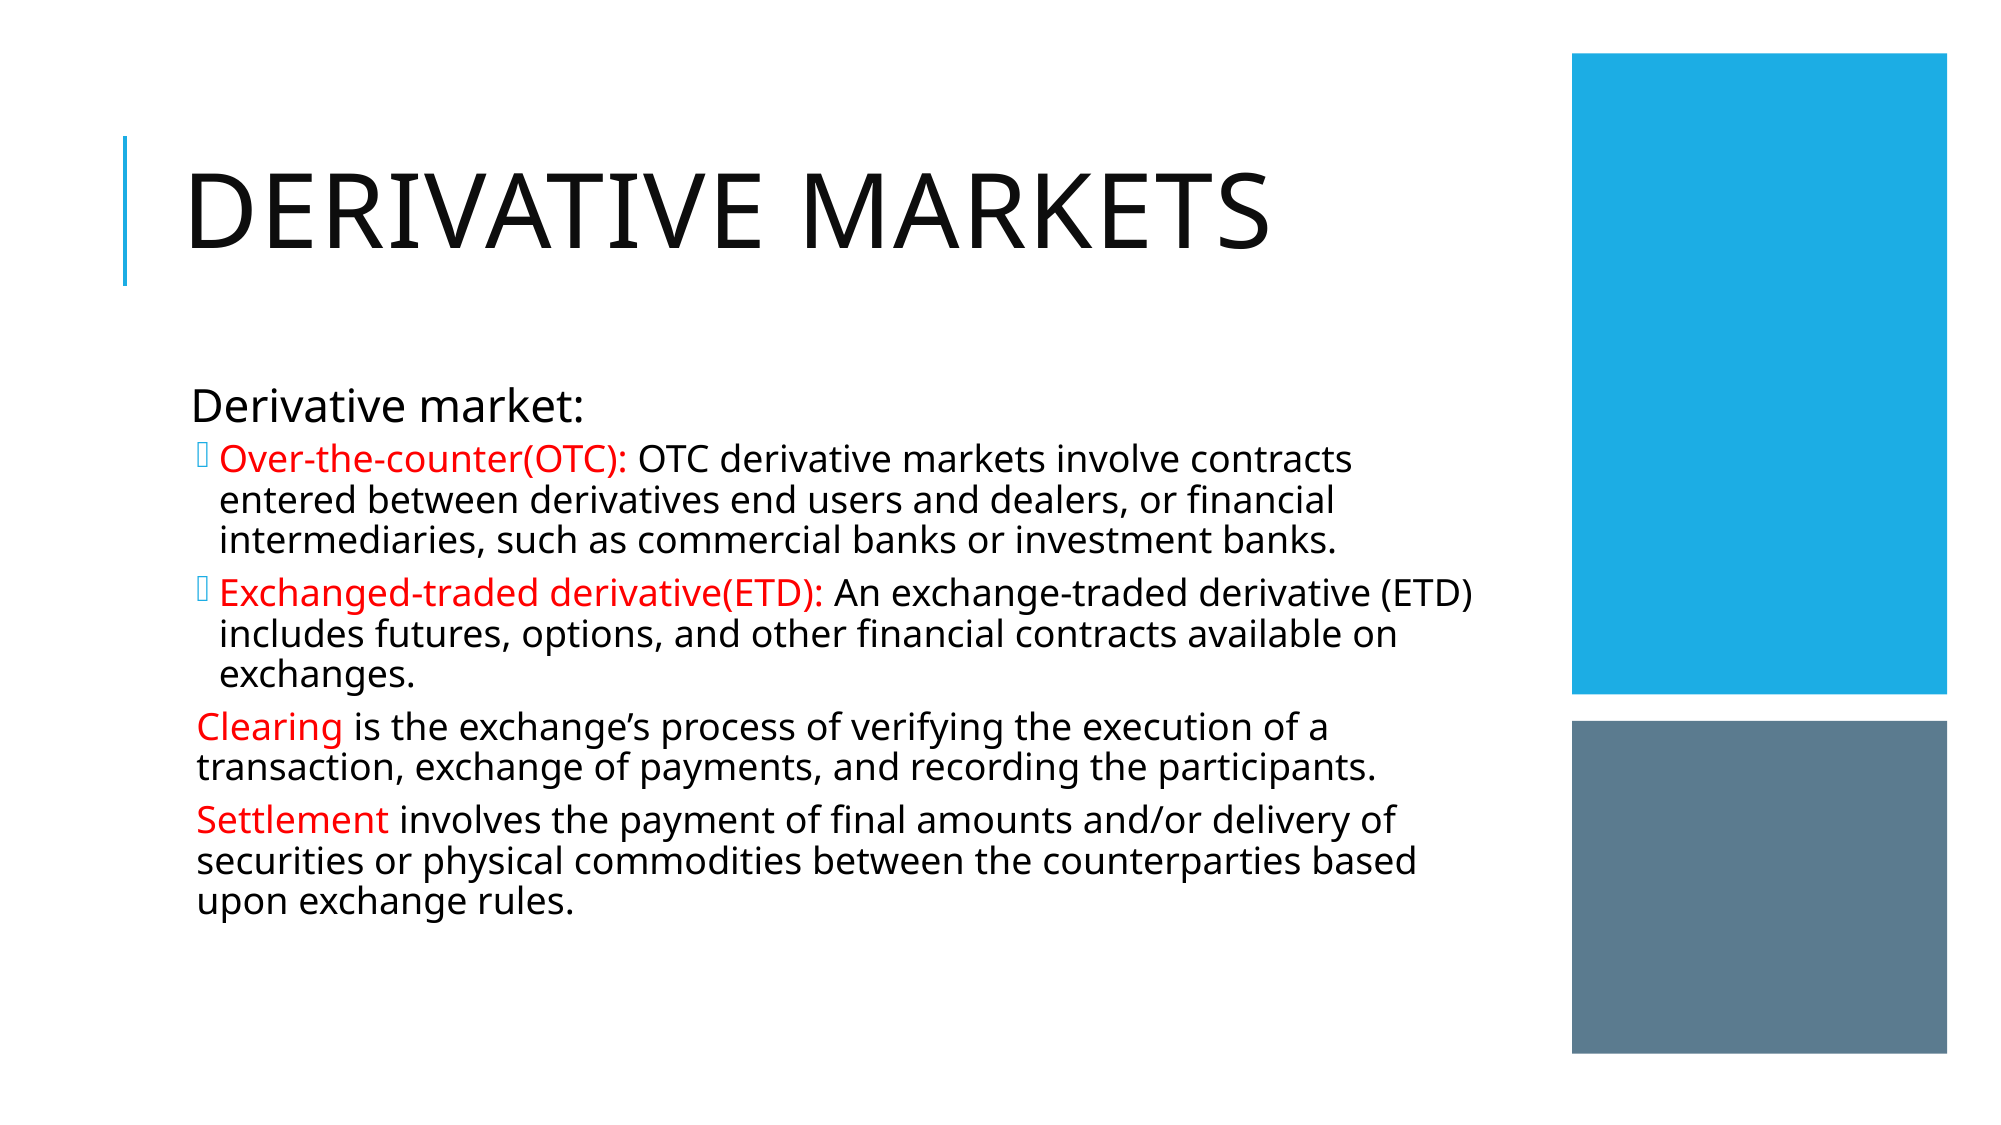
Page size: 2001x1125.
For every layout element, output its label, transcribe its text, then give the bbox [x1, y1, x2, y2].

text_box [1571, 720, 1948, 1055]
list Derivative market: Over-the-counter(OTC): OTC derivative markets involve contracts entered between derivatives end users and dealers, or financial intermediaries, such as commercial banks or investment banks. Exchanged-traded derivative(ETD): An exchange-traded derivative (ETD) includes futures, options, and other financial contracts available on exchanges. Clearing is the exchange’s process of verifying the execution of a transaction, exchange of payments, and recording the participants. Settlement involves the payment of final amounts and/or delivery of securities or physical commodities between the counterparties based upon exchange rules. [168, 375, 1484, 1035]
text_box [1571, 52, 1948, 696]
title Derivative markets [168, 96, 1484, 342]
